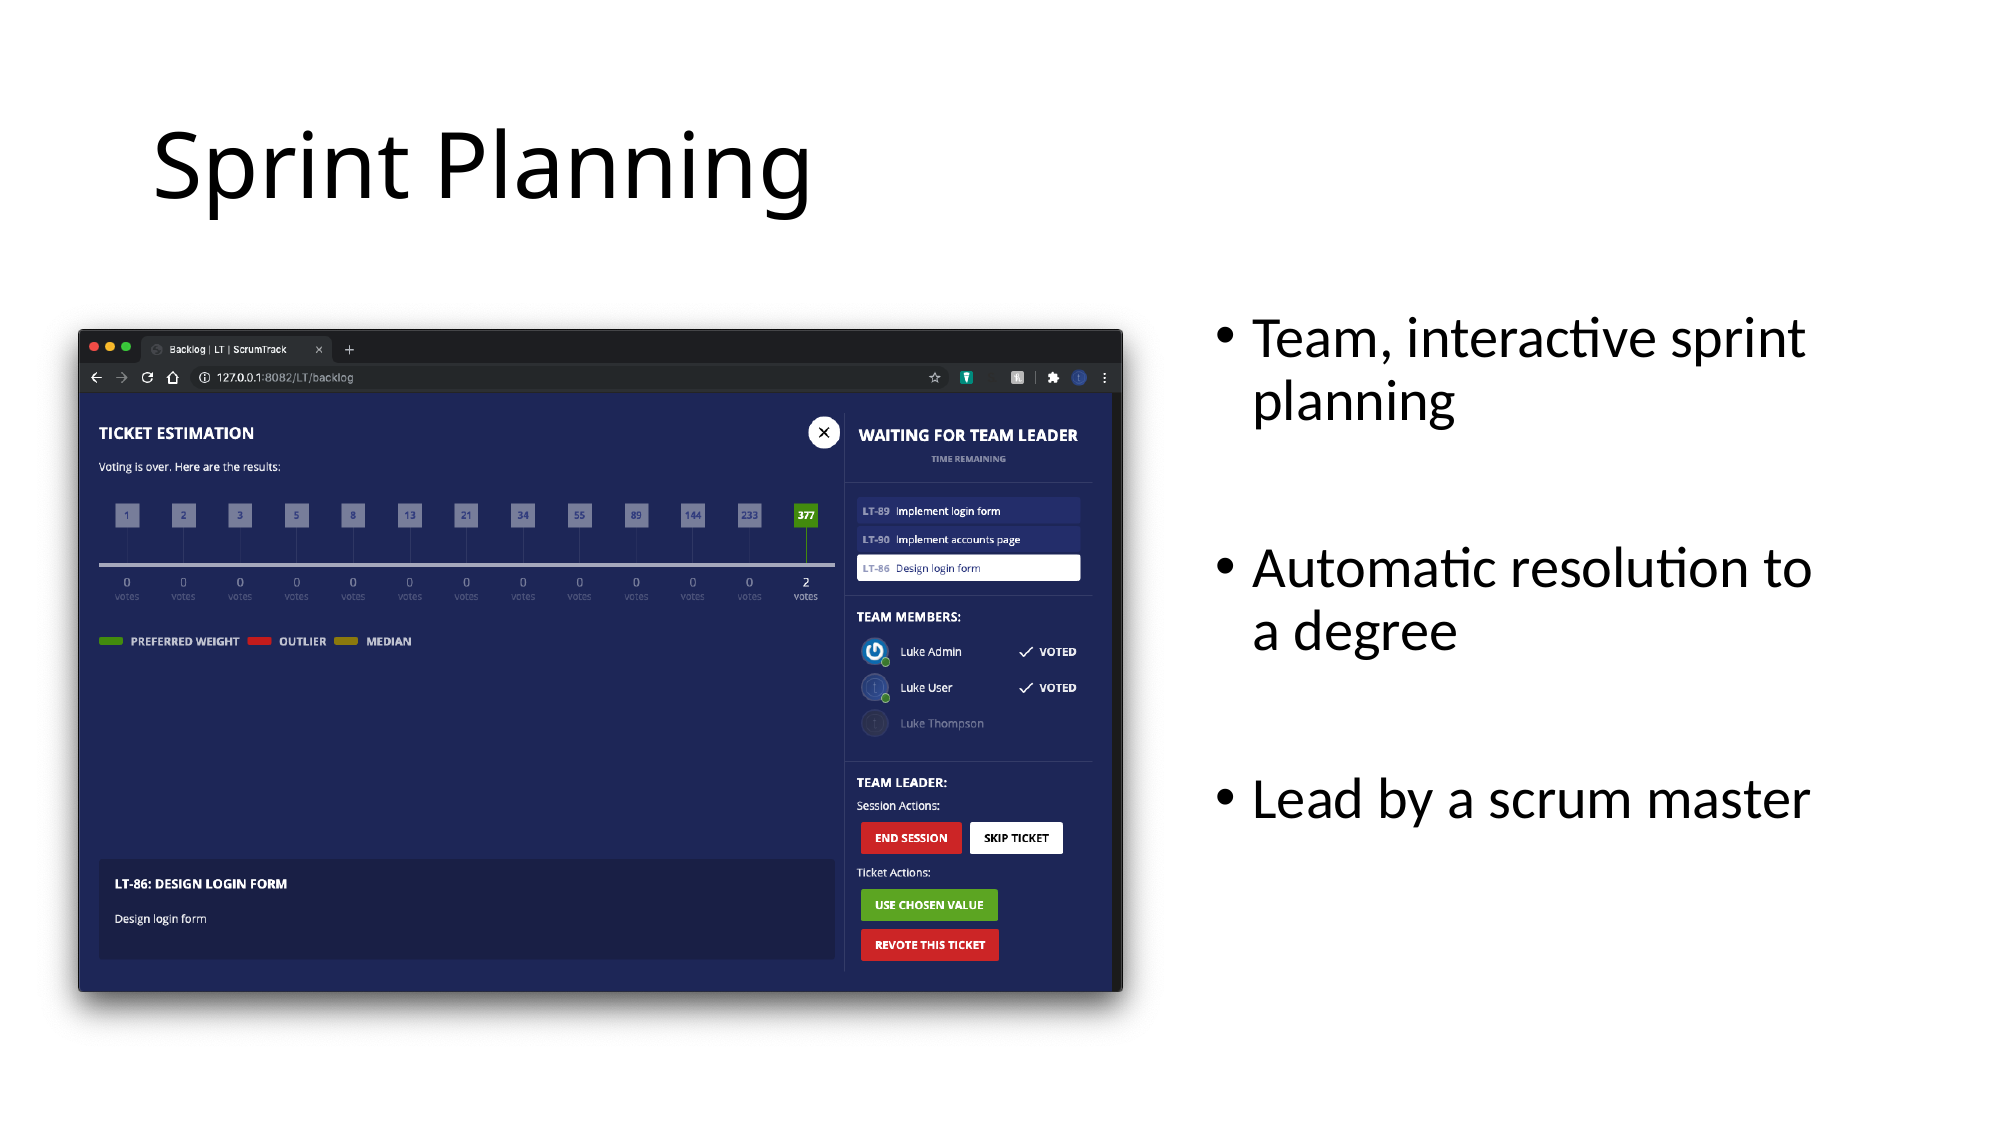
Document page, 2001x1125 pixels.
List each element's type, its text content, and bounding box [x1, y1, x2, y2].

list Team, interactive sprint planning Automatic resolution to a degree Lead by a scrum master [1200, 299, 1863, 337]
list Team, interactive sprint planning Automatic resolution to a degree Lead by a scrum master [1200, 338, 1863, 1014]
picture [34, 299, 1166, 1050]
title Sprint Planning [137, 59, 1863, 278]
